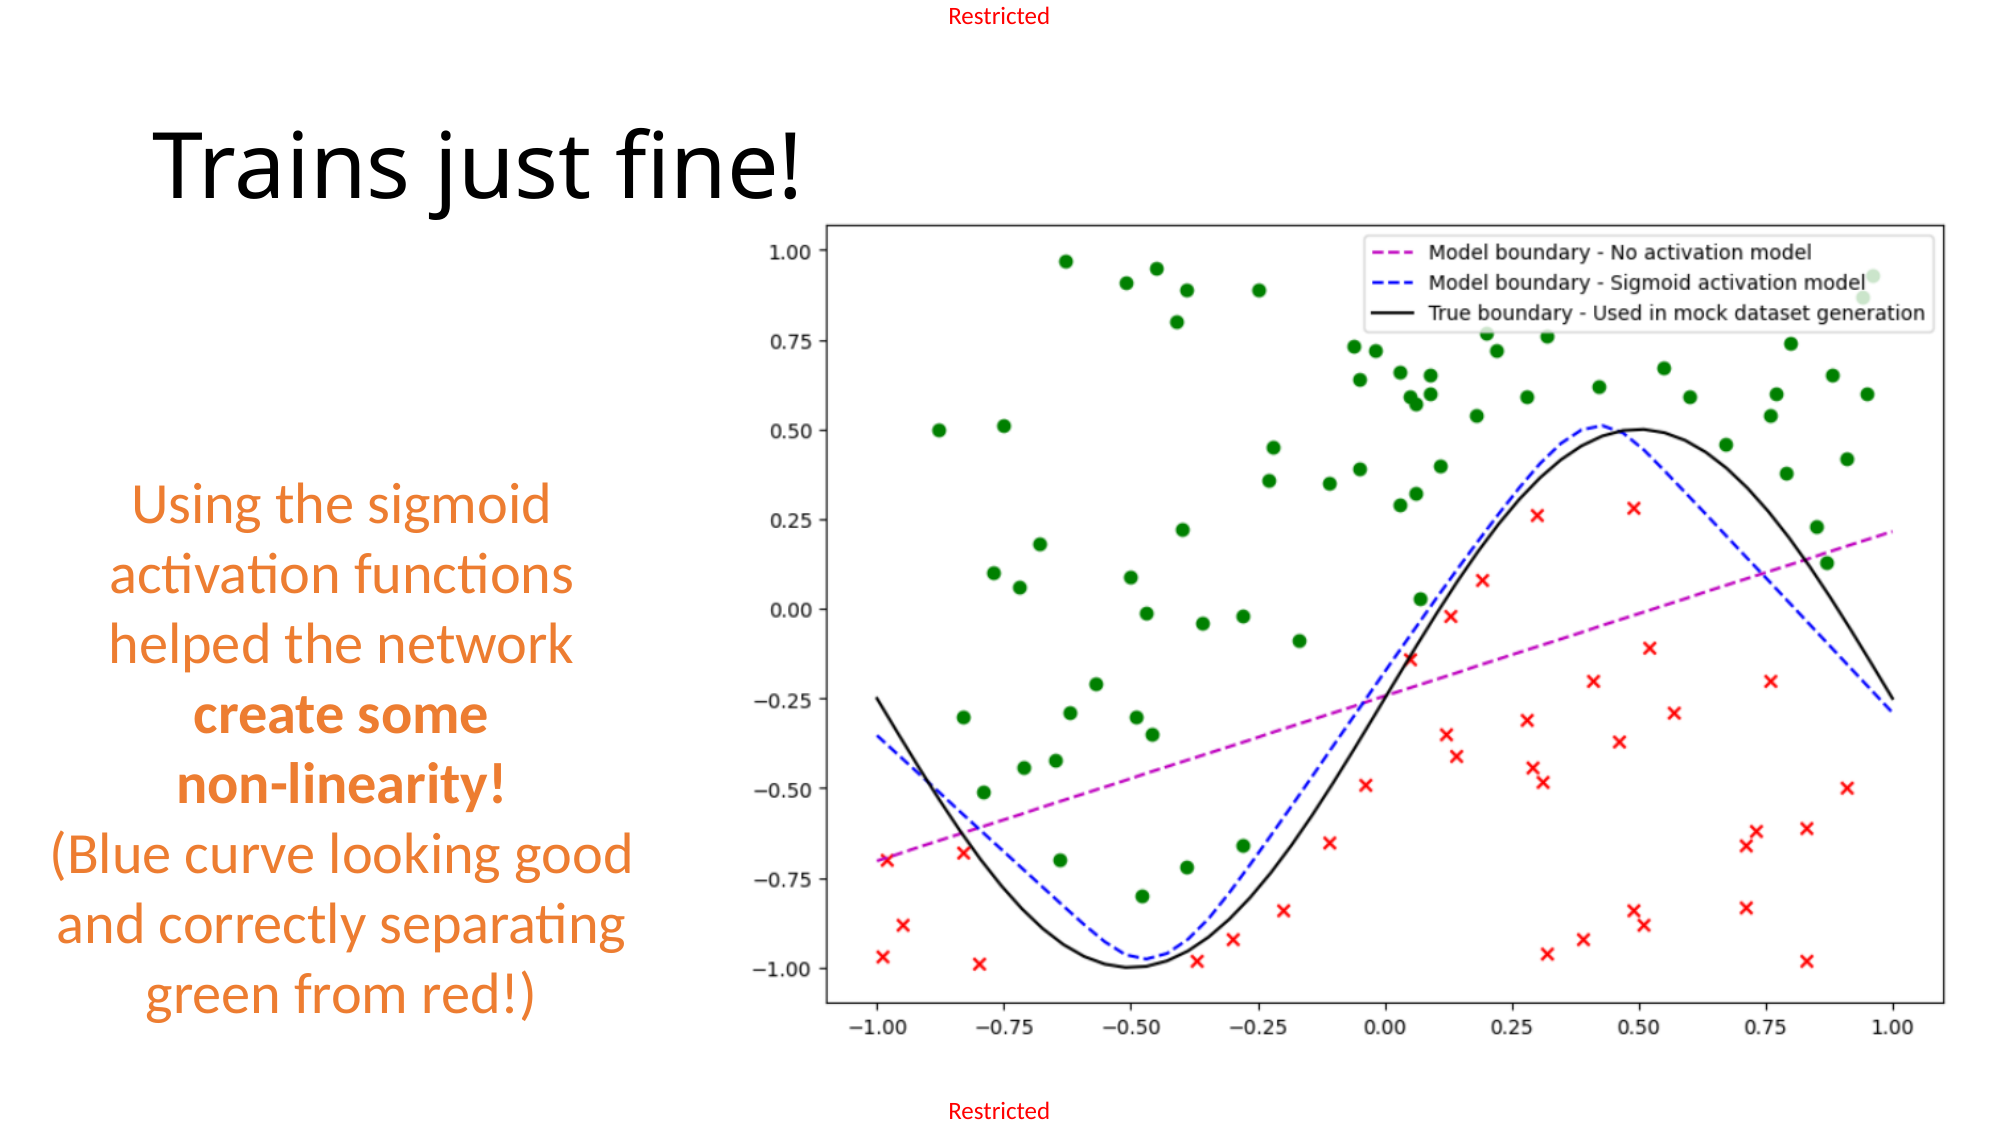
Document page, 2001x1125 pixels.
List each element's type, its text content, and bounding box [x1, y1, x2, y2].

text_box Using the sigmoid activation functions helped the network create some non-linearity! (Blue curve looking good and correctly separating green from red!) [15, 457, 668, 1033]
title Trains just fine! [137, 59, 1863, 278]
picture [721, 212, 1960, 1049]
